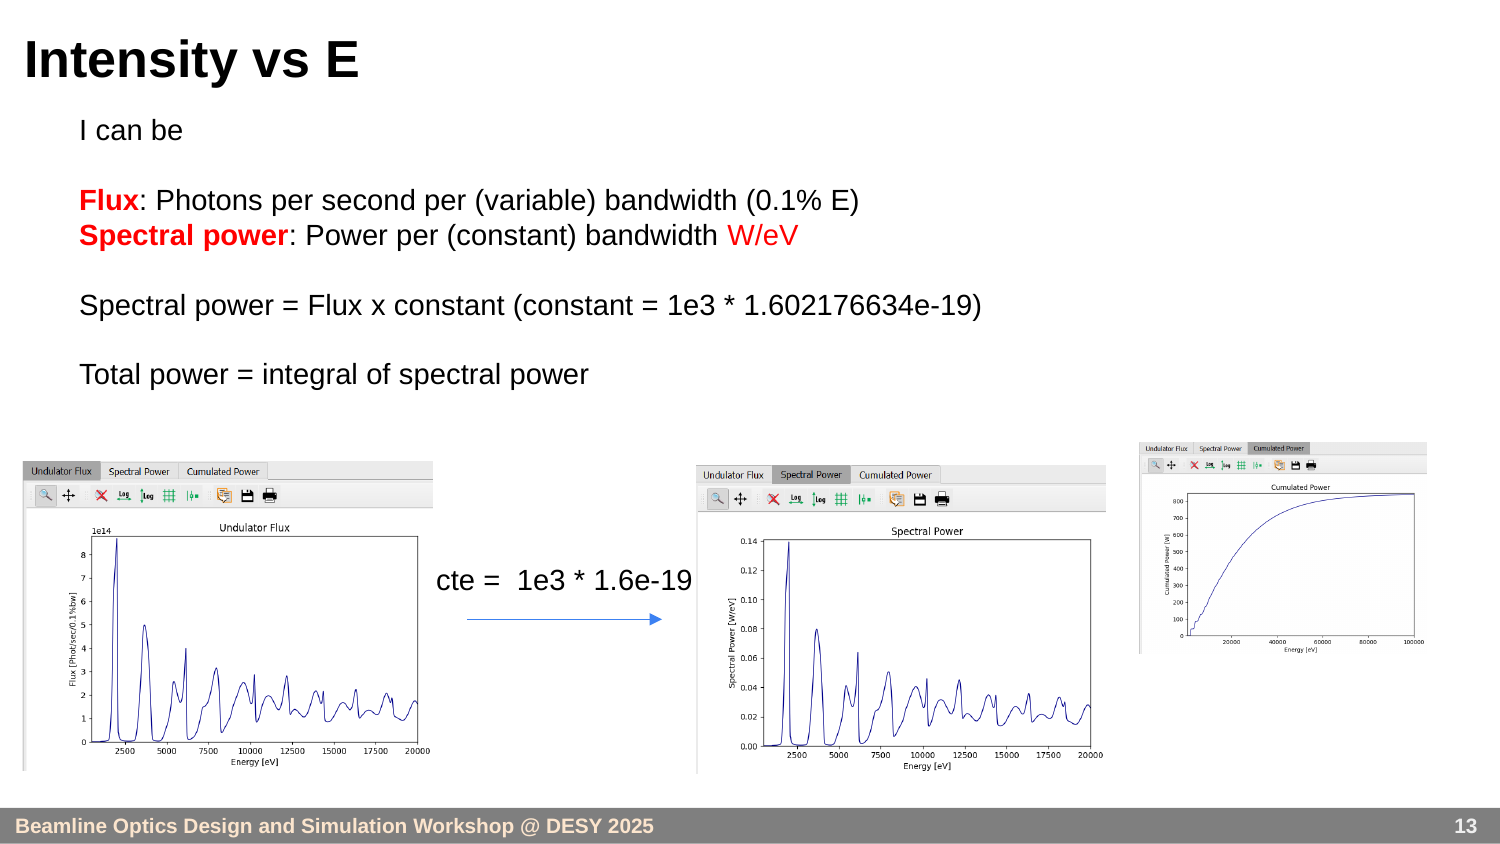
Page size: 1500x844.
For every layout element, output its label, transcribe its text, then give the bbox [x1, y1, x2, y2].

picture [695, 464, 1107, 774]
slide_number 13 [1379, 805, 1493, 844]
picture [22, 461, 433, 771]
title Intensity vs E [9, 10, 1493, 104]
picture [1139, 442, 1428, 655]
text_box cte = 1e3 * 1.6e-19 [438, 553, 690, 604]
